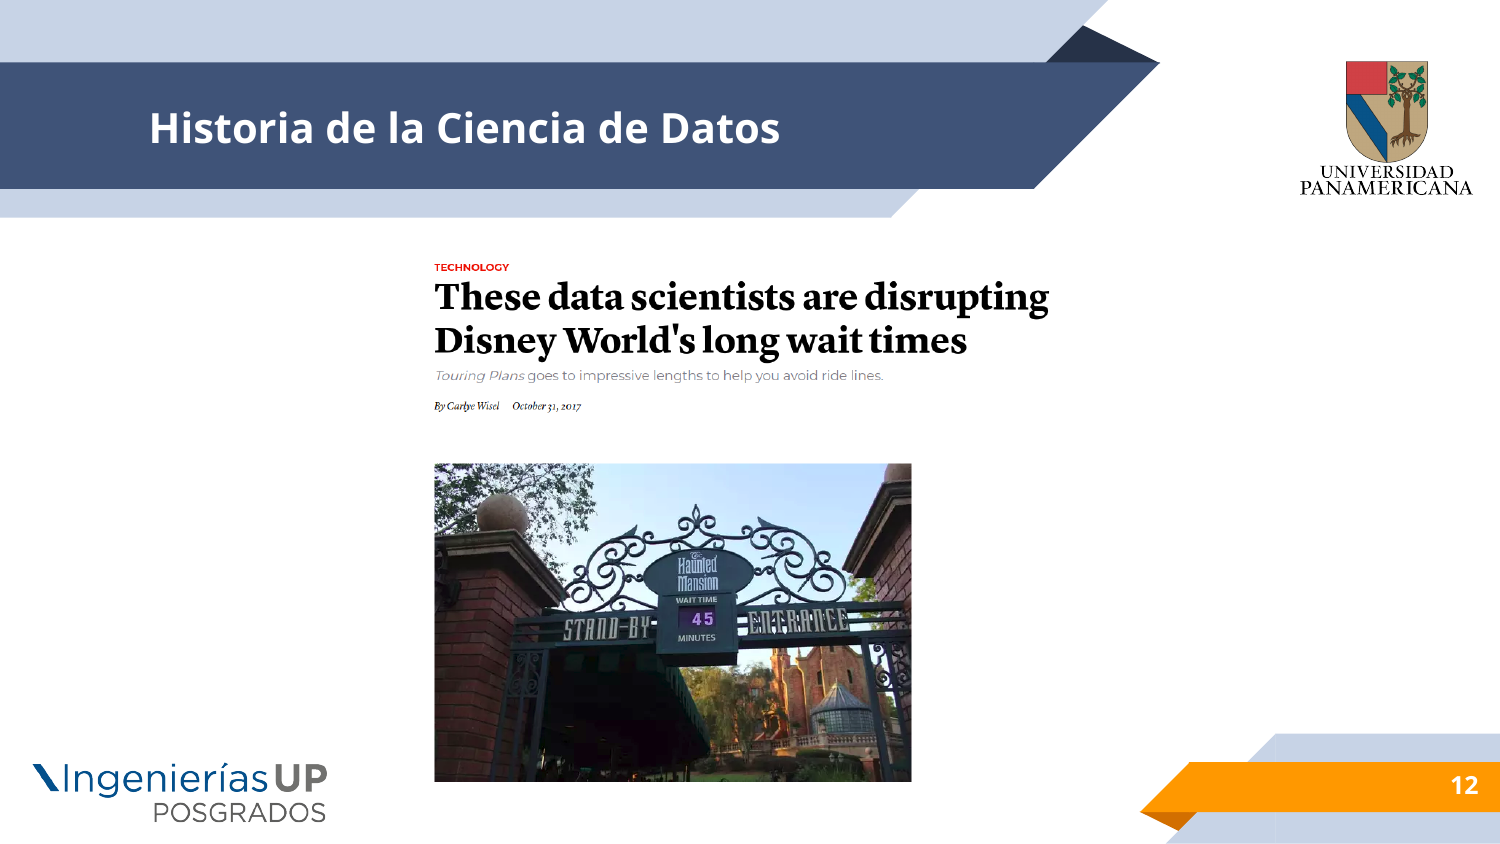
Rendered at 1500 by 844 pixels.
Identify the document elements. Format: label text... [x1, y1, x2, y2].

title Historia de la Ciencia de Datos [133, 64, 1035, 190]
slide_number 12 [1249, 760, 1494, 813]
picture [1286, 44, 1490, 210]
picture [15, 737, 344, 844]
picture [429, 259, 1097, 789]
